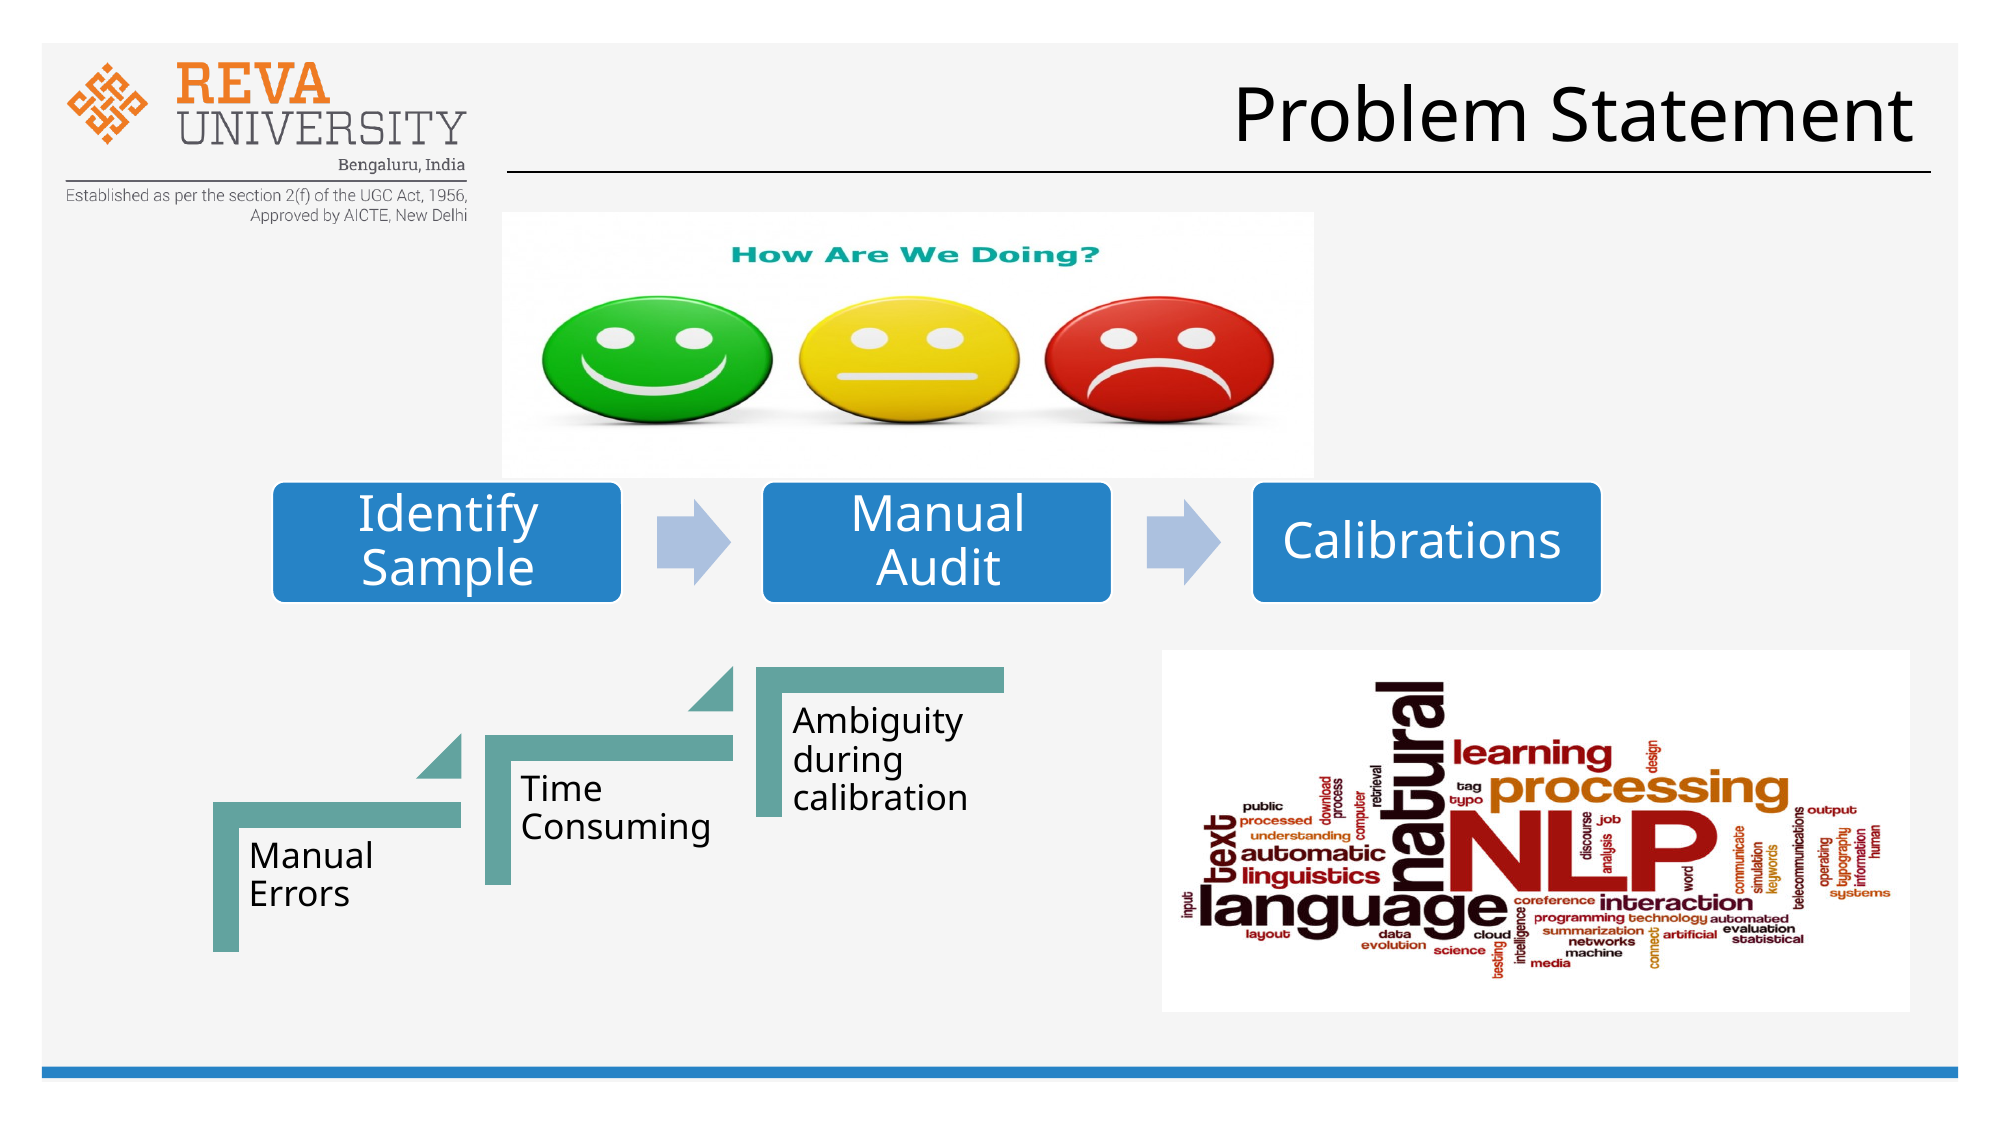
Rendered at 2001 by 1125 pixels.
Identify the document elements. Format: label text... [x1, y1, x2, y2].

picture [502, 212, 1314, 479]
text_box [55, 668, 1163, 1023]
picture [1162, 650, 1910, 1012]
picture [65, 62, 467, 224]
title Problem Statement [555, 62, 1931, 173]
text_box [270, 481, 1604, 604]
